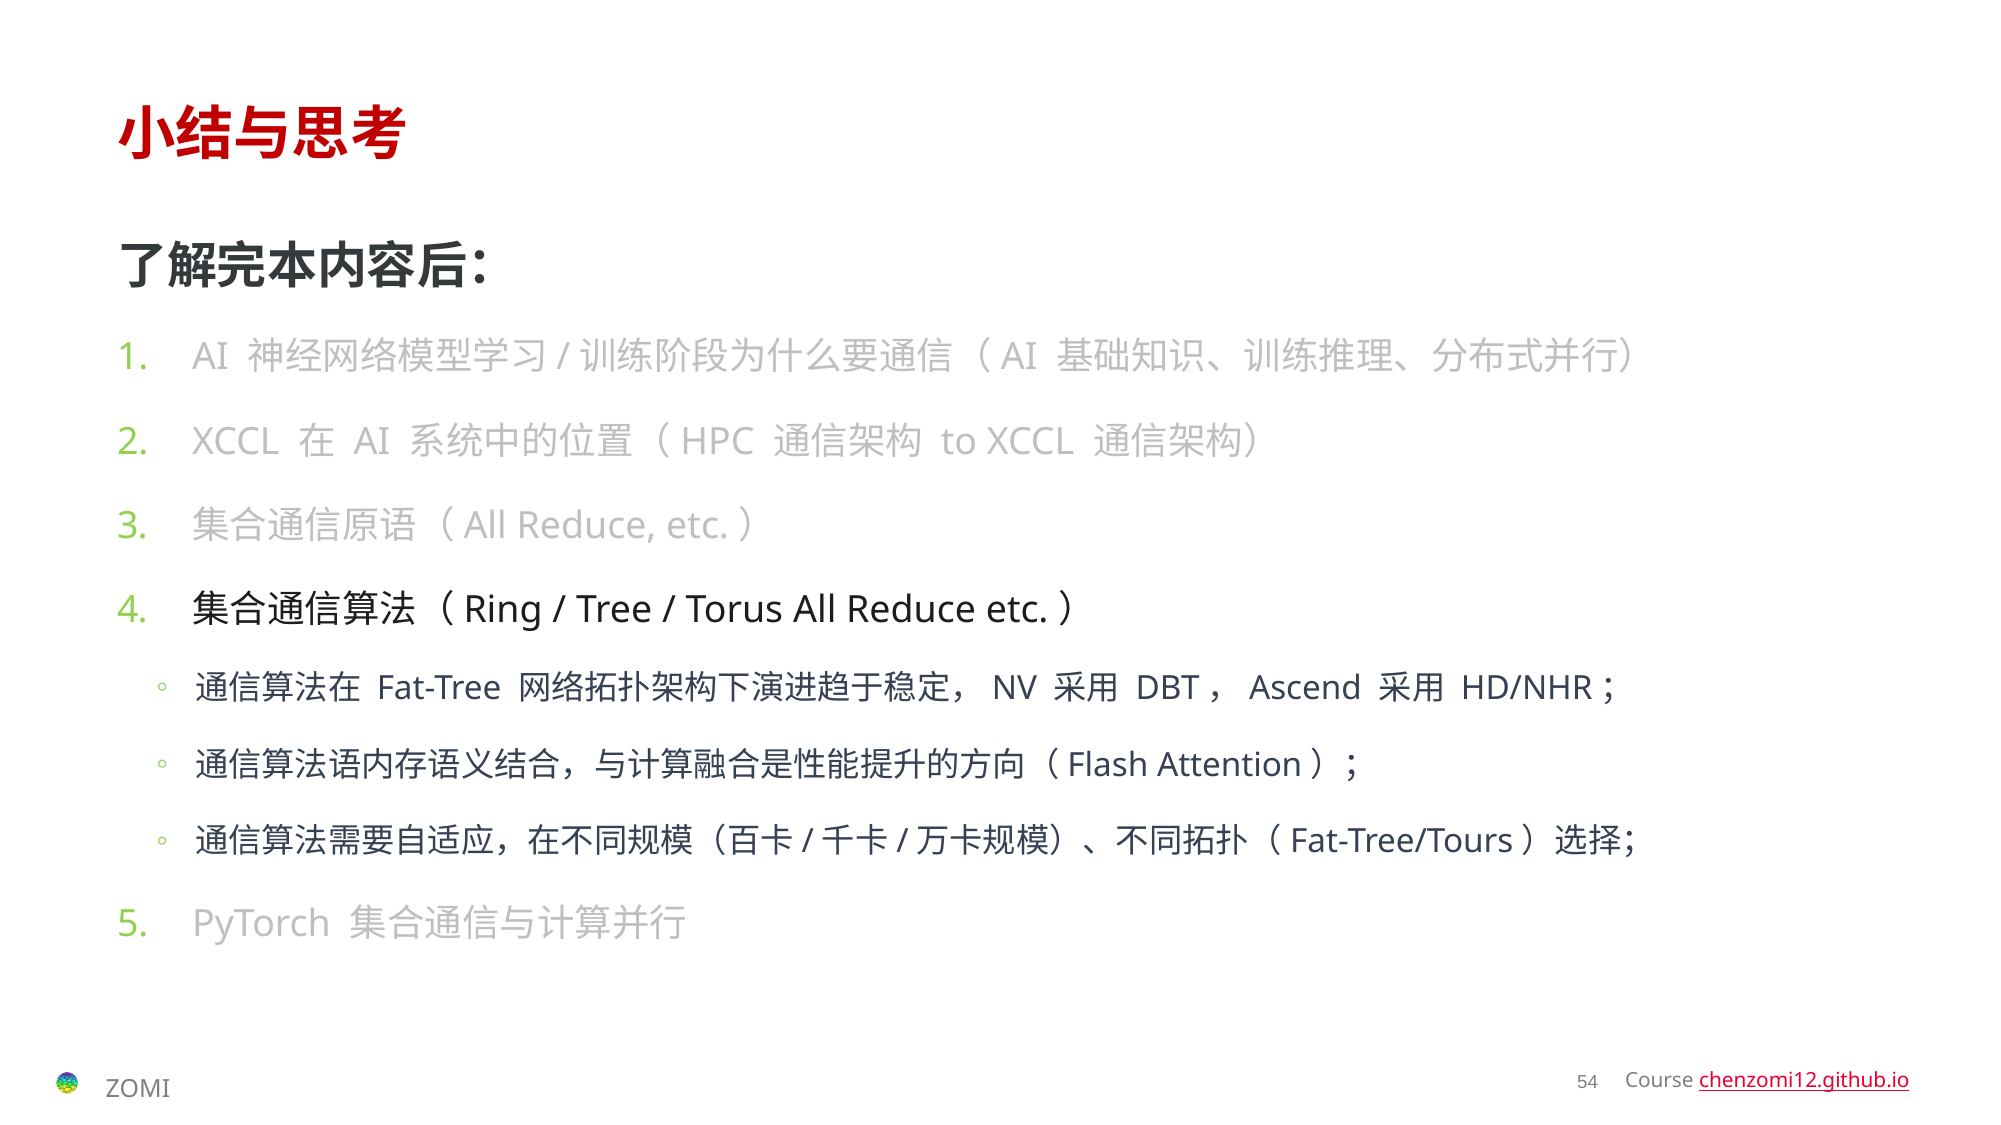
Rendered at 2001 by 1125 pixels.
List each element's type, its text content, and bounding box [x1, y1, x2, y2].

list 了解完本内容后： AI 神经网络模型学习/训练阶段为什么要通信（AI 基础知识、训练推理、分布式并行） XCCL 在 AI 系统中的位置（HPC 通信架构 to XCCL 通信架构） 集合通信原语（All Reduce, etc.） 集合通信算法（Ring / Tree / Torus All Reduce etc.） 通信算法在 Fat-Tree 网络拓扑架构下演进趋于稳定，NV 采用 DBT，Ascend 采用 HD/NHR； 通信算法语内存语义结合，与计算融合是性能提升的方向（Flash Attention）； 通信算法需要自适应，在不同规模（百卡/千卡/万卡规模）、不同拓扑（Fat-Tree/Tours）选择； PyTorch 集合通信与计算并行 [102, 196, 1901, 1043]
title 小结与思考 [102, 83, 1901, 180]
picture [57, 1073, 77, 1093]
